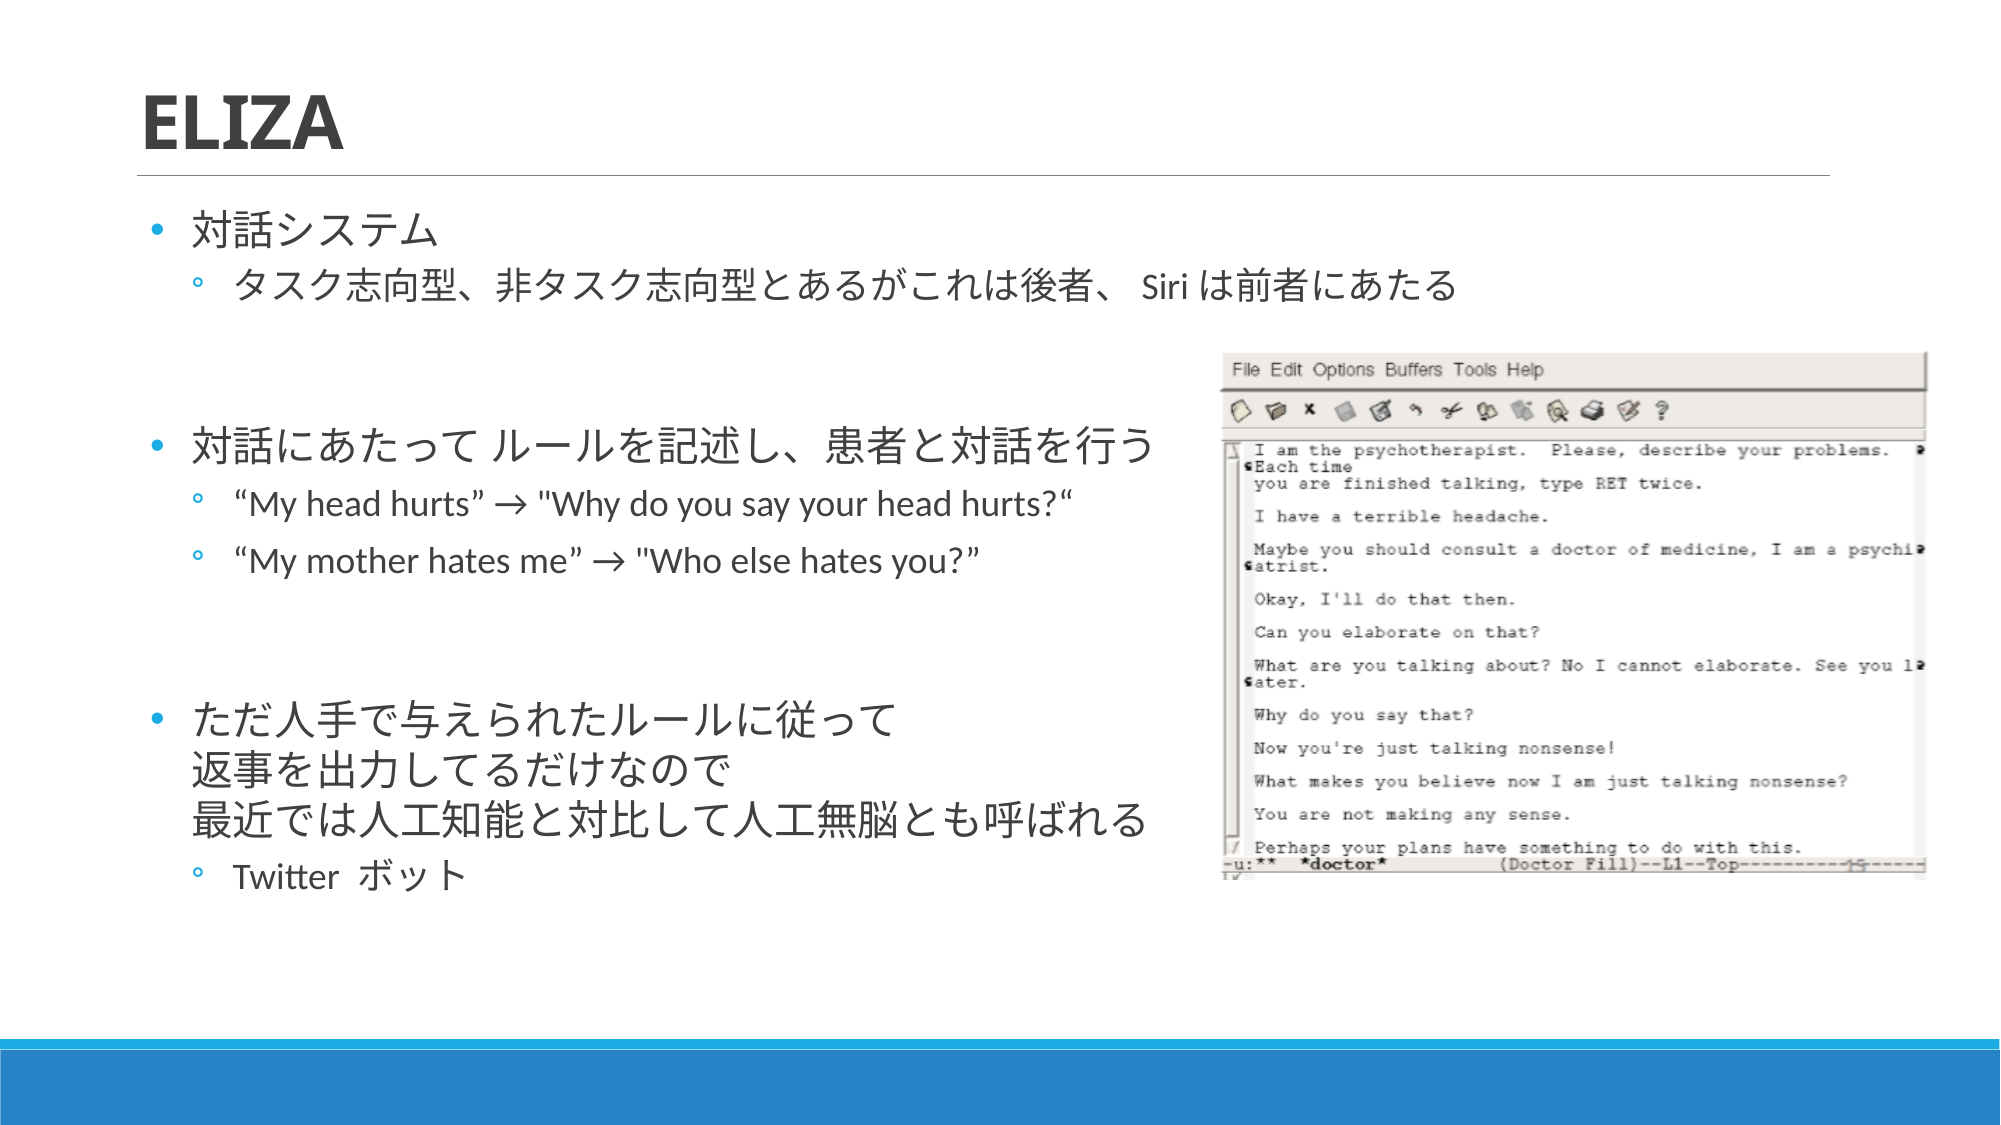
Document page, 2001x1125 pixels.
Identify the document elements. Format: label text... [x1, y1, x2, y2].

list 対話システム タスク志向型、非タスク志向型とあるがこれは後者、Siriは前者にあたる 対話にあたって ルールを記述し、患者と対話を行う “My head hurts” → "Why do you say your head hurts?“ “My mother hates me” → "Who else hates you?” ただ人手で与えられたルールに従って 返事を出力してるだけなので 最近では人工知能と対比して人工無脳とも呼ばれる Twitter ボット [132, 196, 1849, 933]
title ELIZA [124, 52, 1840, 173]
picture [1219, 349, 1959, 881]
